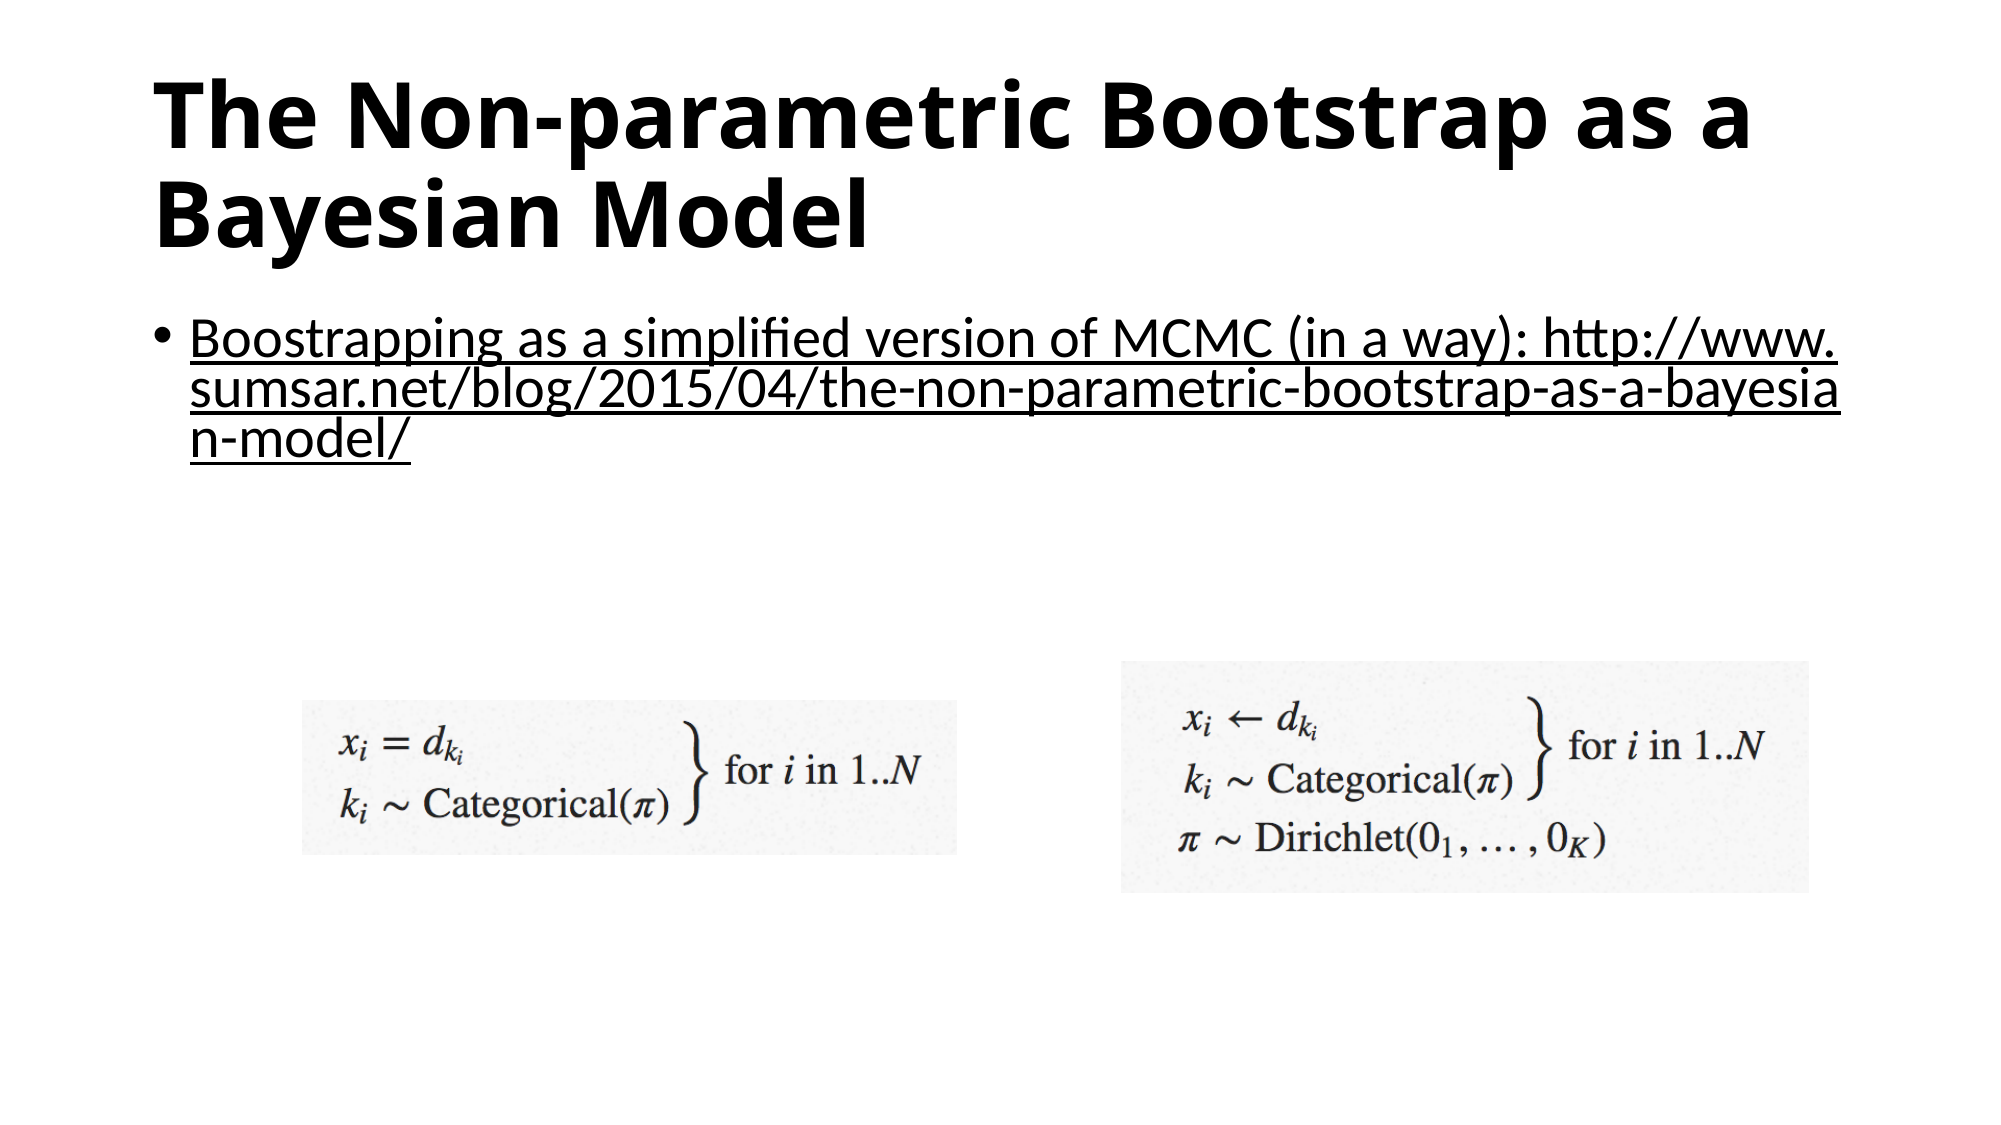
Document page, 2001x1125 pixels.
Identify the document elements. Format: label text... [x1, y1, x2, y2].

title The Non-parametric Bootstrap as a Bayesian Model [137, 59, 1863, 278]
picture [302, 700, 957, 855]
list Boostrapping as a simplified version of MCMC (in a way): http://www.sumsar.net/blog/2015/04/the-non-parametric-bootstrap-as-a-bayesian-model/ [137, 299, 1863, 1014]
picture [1121, 661, 1809, 893]
